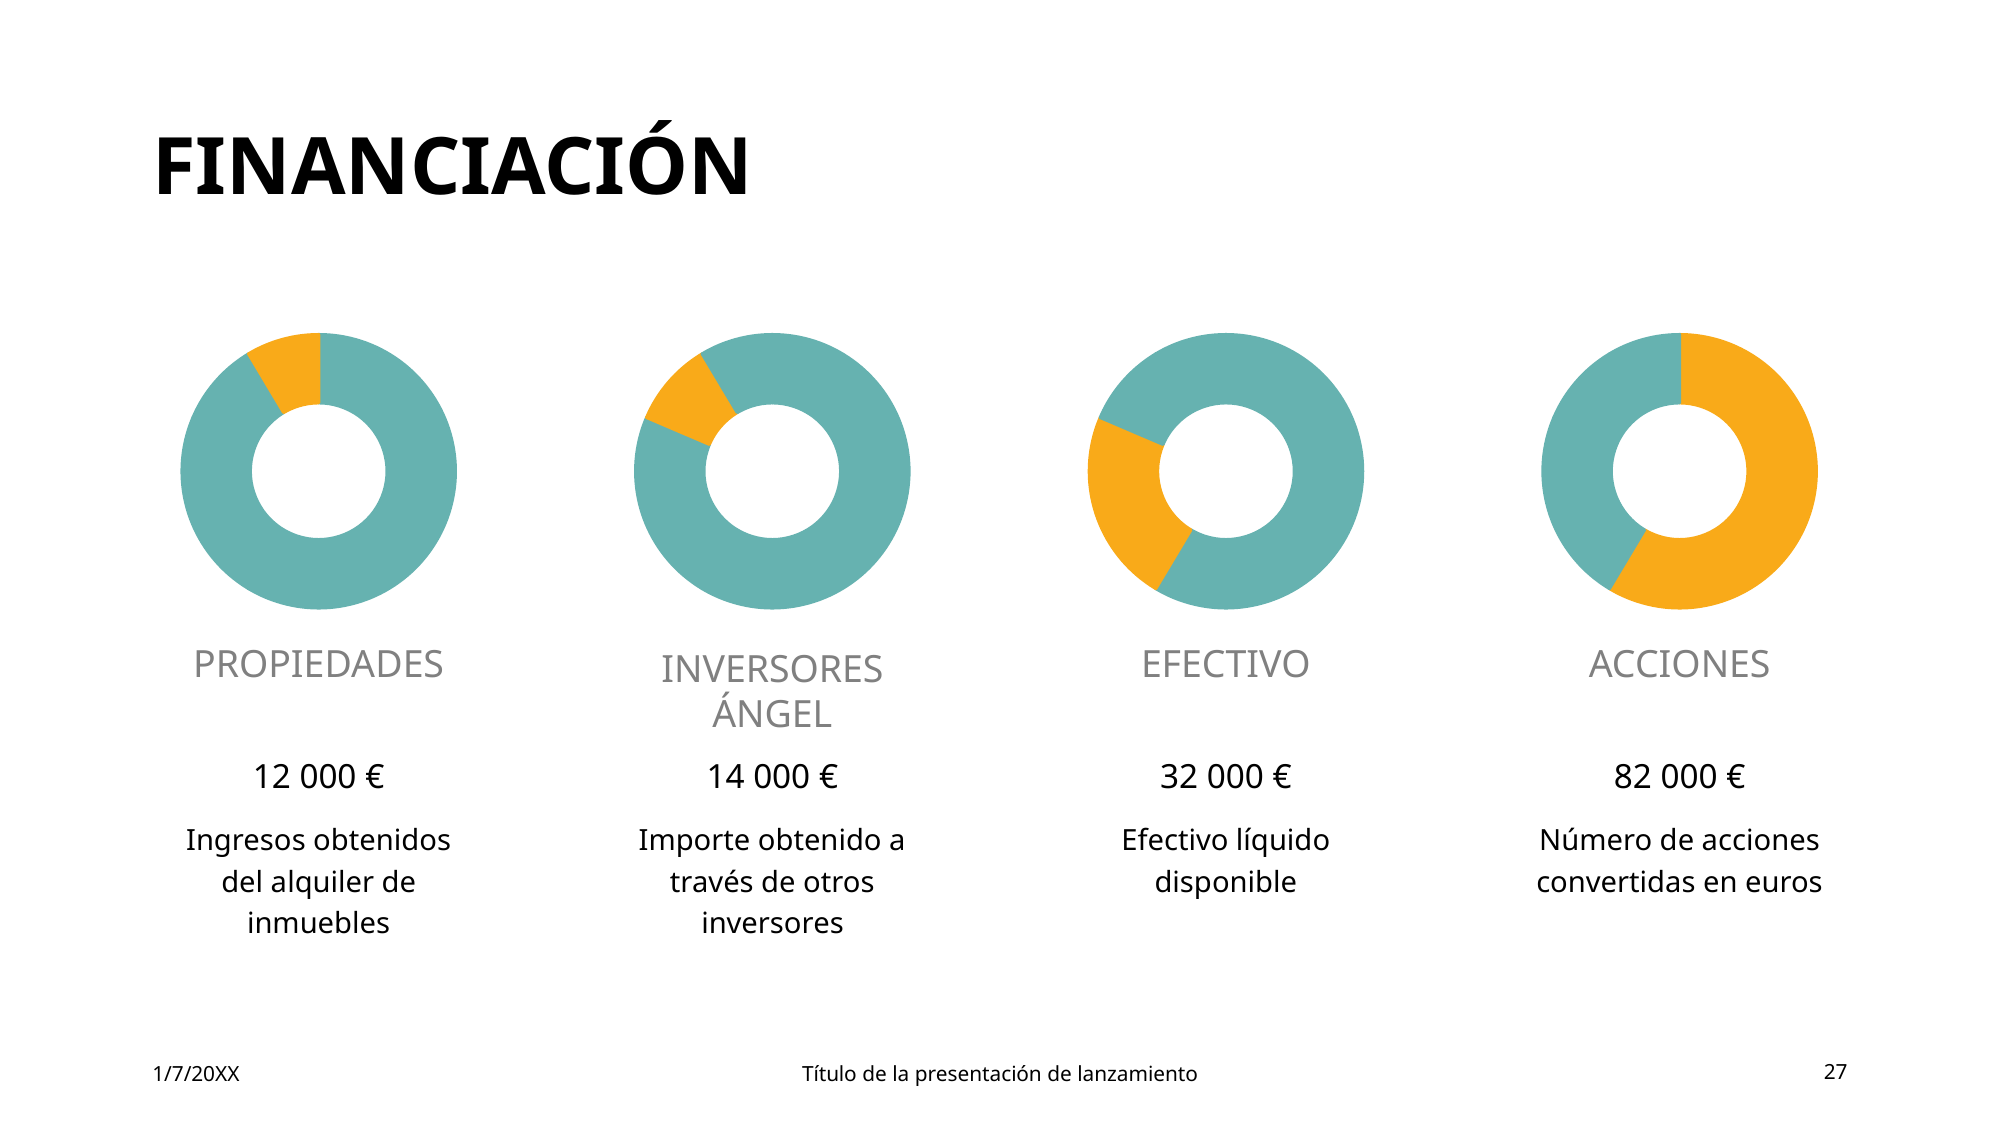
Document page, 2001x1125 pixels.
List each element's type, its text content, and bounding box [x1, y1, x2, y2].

chart [1075, 328, 1376, 614]
chart [168, 328, 469, 614]
list PROPIEDADES [150, 637, 488, 728]
slide_number 27 [1412, 1042, 1863, 1103]
title FINANCIACIÓN [137, 59, 1863, 278]
list 14 000 € [603, 745, 942, 791]
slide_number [137, 1042, 588, 1103]
list Número de acciones convertidas en euros [1510, 806, 1849, 957]
list Efectivo líquido disponible [1057, 806, 1395, 957]
list 82 000 € [1510, 745, 1849, 791]
list EFECTIVO [1057, 637, 1395, 728]
footer Título de la presentación de lanzamiento [662, 1042, 1338, 1103]
chart [1529, 328, 1830, 614]
list Importe obtenido a través de otros inversores [603, 806, 942, 957]
list Ingresos obtenidos del alquiler de inmuebles [150, 806, 488, 957]
chart [622, 328, 923, 614]
list 32 000 € [1057, 745, 1395, 791]
list INVERSORES ÁNGEL [603, 637, 942, 728]
list 12 000 € [150, 745, 488, 791]
list ACCIONES [1510, 637, 1849, 728]
